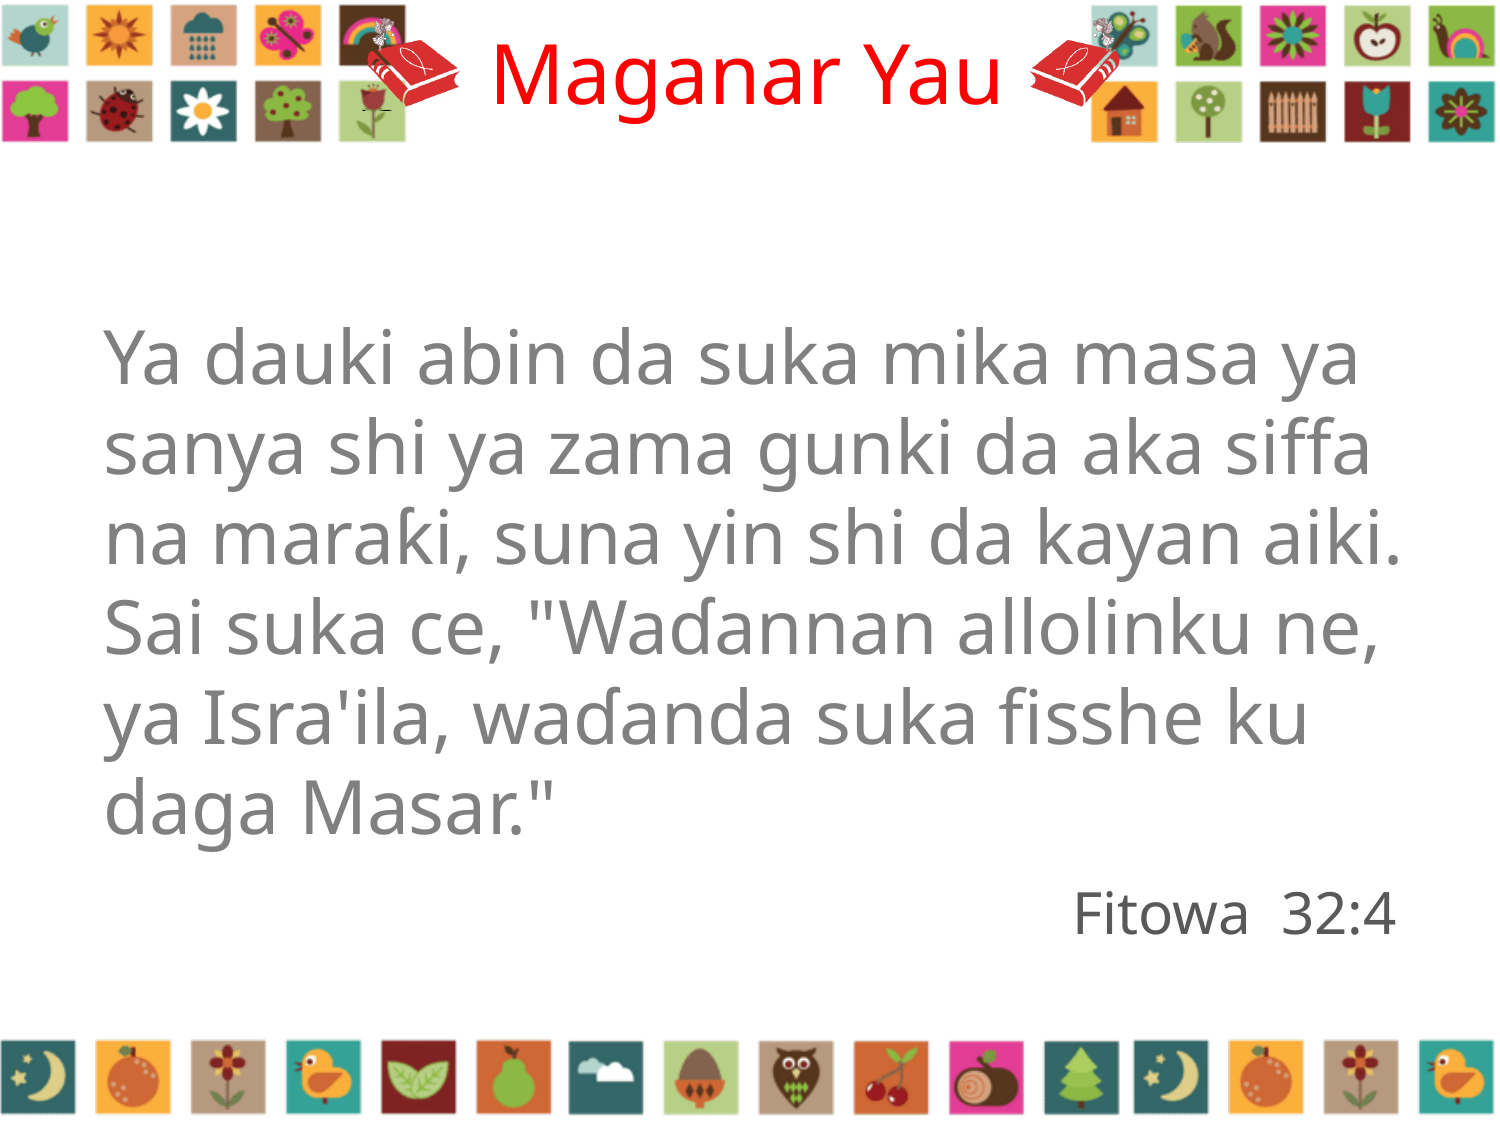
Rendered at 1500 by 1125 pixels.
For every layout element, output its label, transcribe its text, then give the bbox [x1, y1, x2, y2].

picture [998, 3, 1500, 150]
text_box Ya dauki abin da suka mika masa ya sanya shi ya zama gunki da aka siffa na maraƙi, suna yin shi da kayan aiki. Sai suka ce, "Waɗannan allolinku ne, ya Isra'ila, waɗanda suka fisshe ku daga Masar." [88, 302, 1436, 948]
text_box Fitowa 32:4 [779, 868, 1412, 954]
picture [0, 3, 492, 150]
text_box Maganar Yau [425, 13, 1078, 129]
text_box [0, 1028, 1500, 1118]
